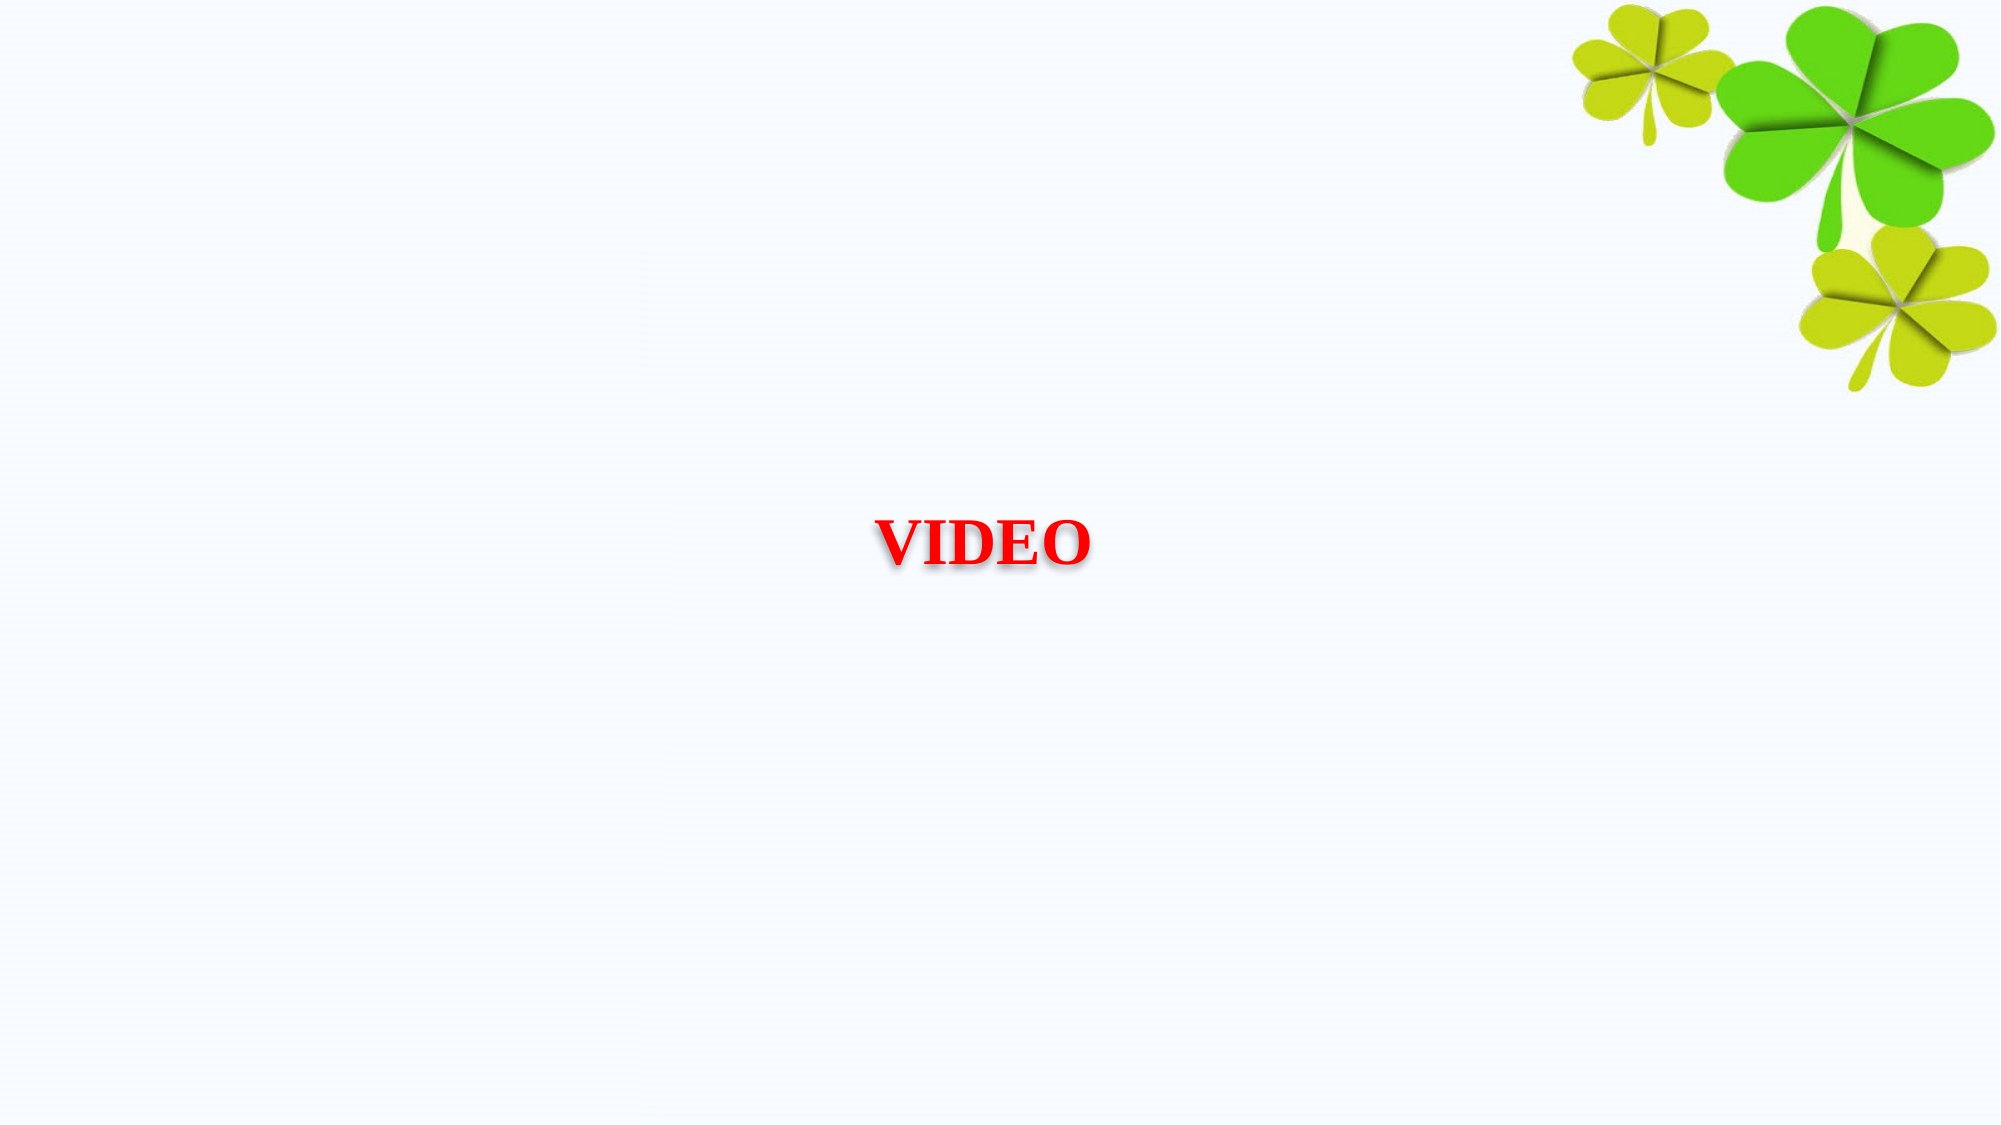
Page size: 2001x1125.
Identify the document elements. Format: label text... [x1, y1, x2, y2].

text_box VIDEO [336, 490, 1631, 586]
picture [0, 0, 2001, 1125]
